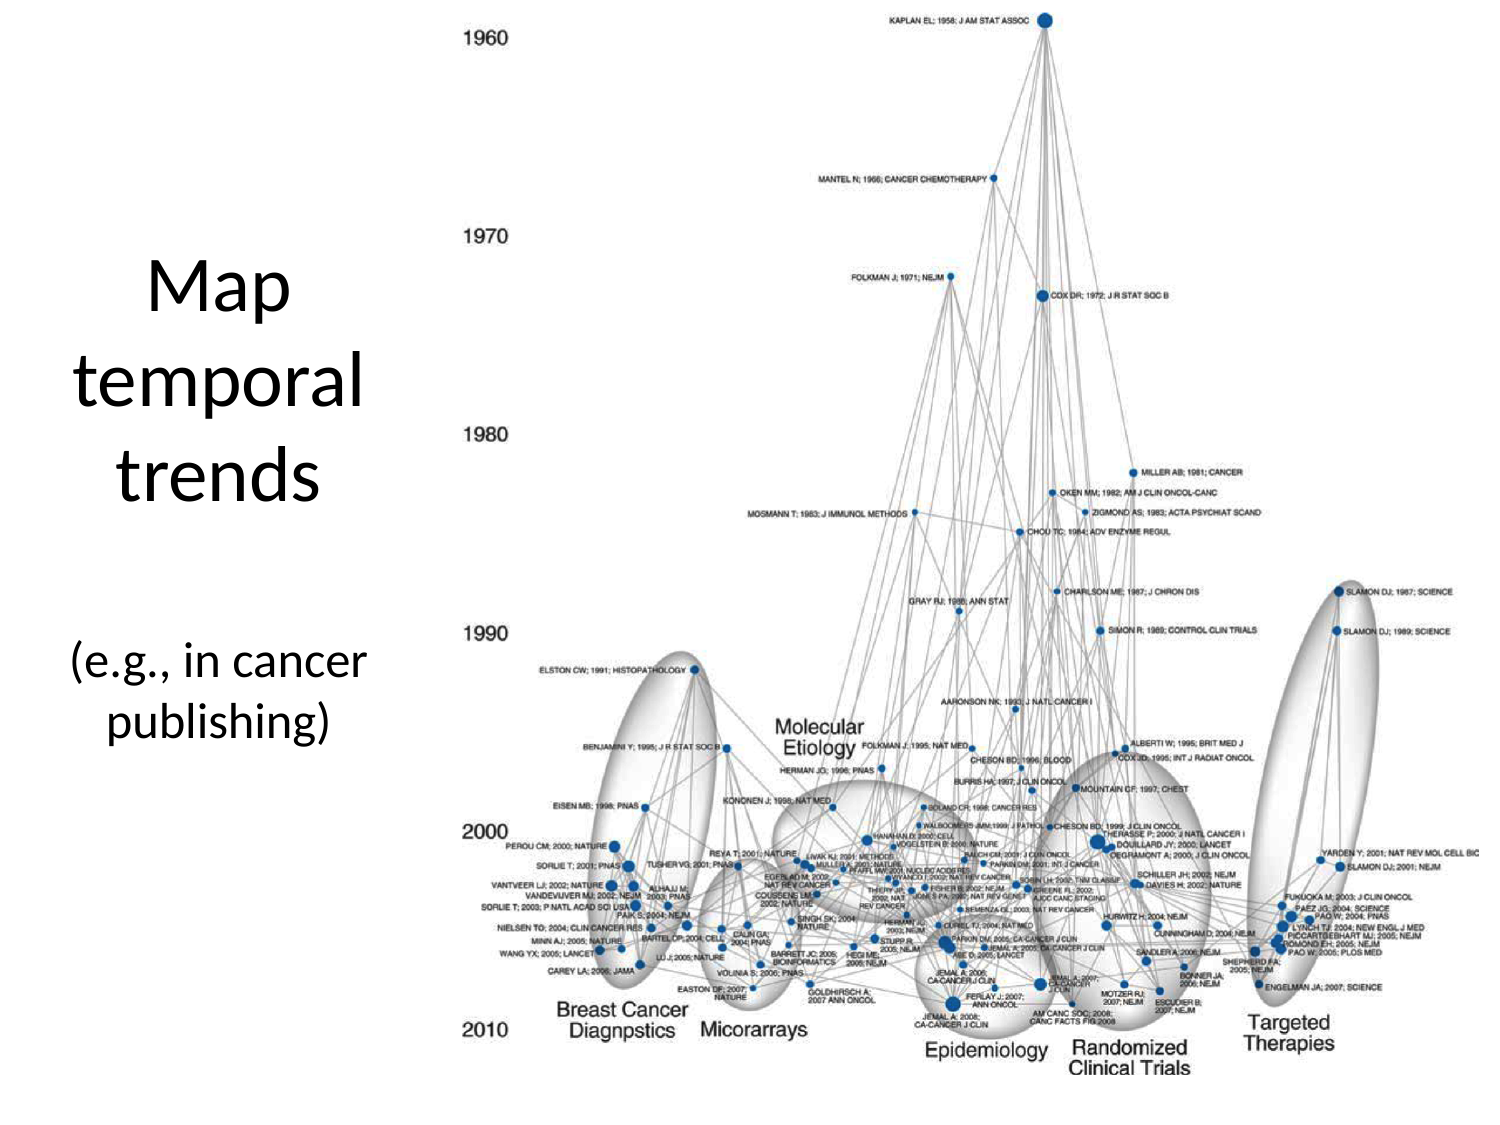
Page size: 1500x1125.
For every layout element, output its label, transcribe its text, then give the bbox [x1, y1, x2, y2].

title Map temporal trends [37, 224, 400, 525]
picture [462, 12, 1479, 1076]
text_box (e.g., in cancer publishing) [37, 600, 400, 775]
